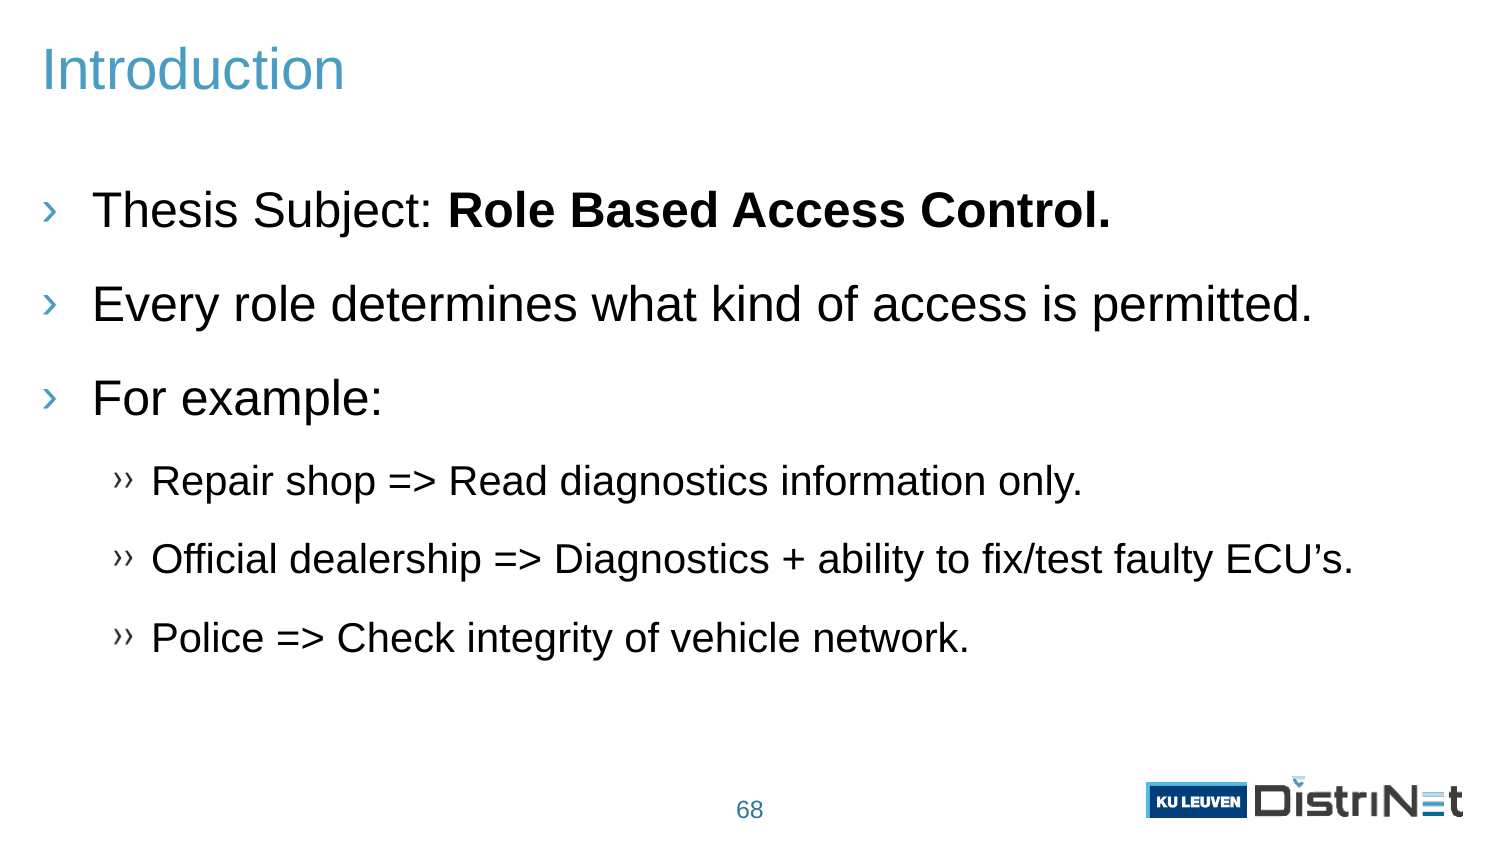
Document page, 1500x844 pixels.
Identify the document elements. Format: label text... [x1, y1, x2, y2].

title Introduction [26, 23, 1463, 110]
picture [1255, 776, 1463, 817]
list Thesis Subject: Role Based Access Control. Every role determines what kind of access is permitted. For example: Repair shop => Read diagnostics information only. Official dealership => Diagnostics + ability to fix/test faulty ECU’s. Police => Check integrity of vehicle network. [26, 146, 1463, 709]
picture [1146, 782, 1247, 818]
slide_number 68 [679, 786, 821, 832]
picture [108, 542, 141, 572]
picture [108, 464, 141, 494]
picture [108, 620, 141, 651]
